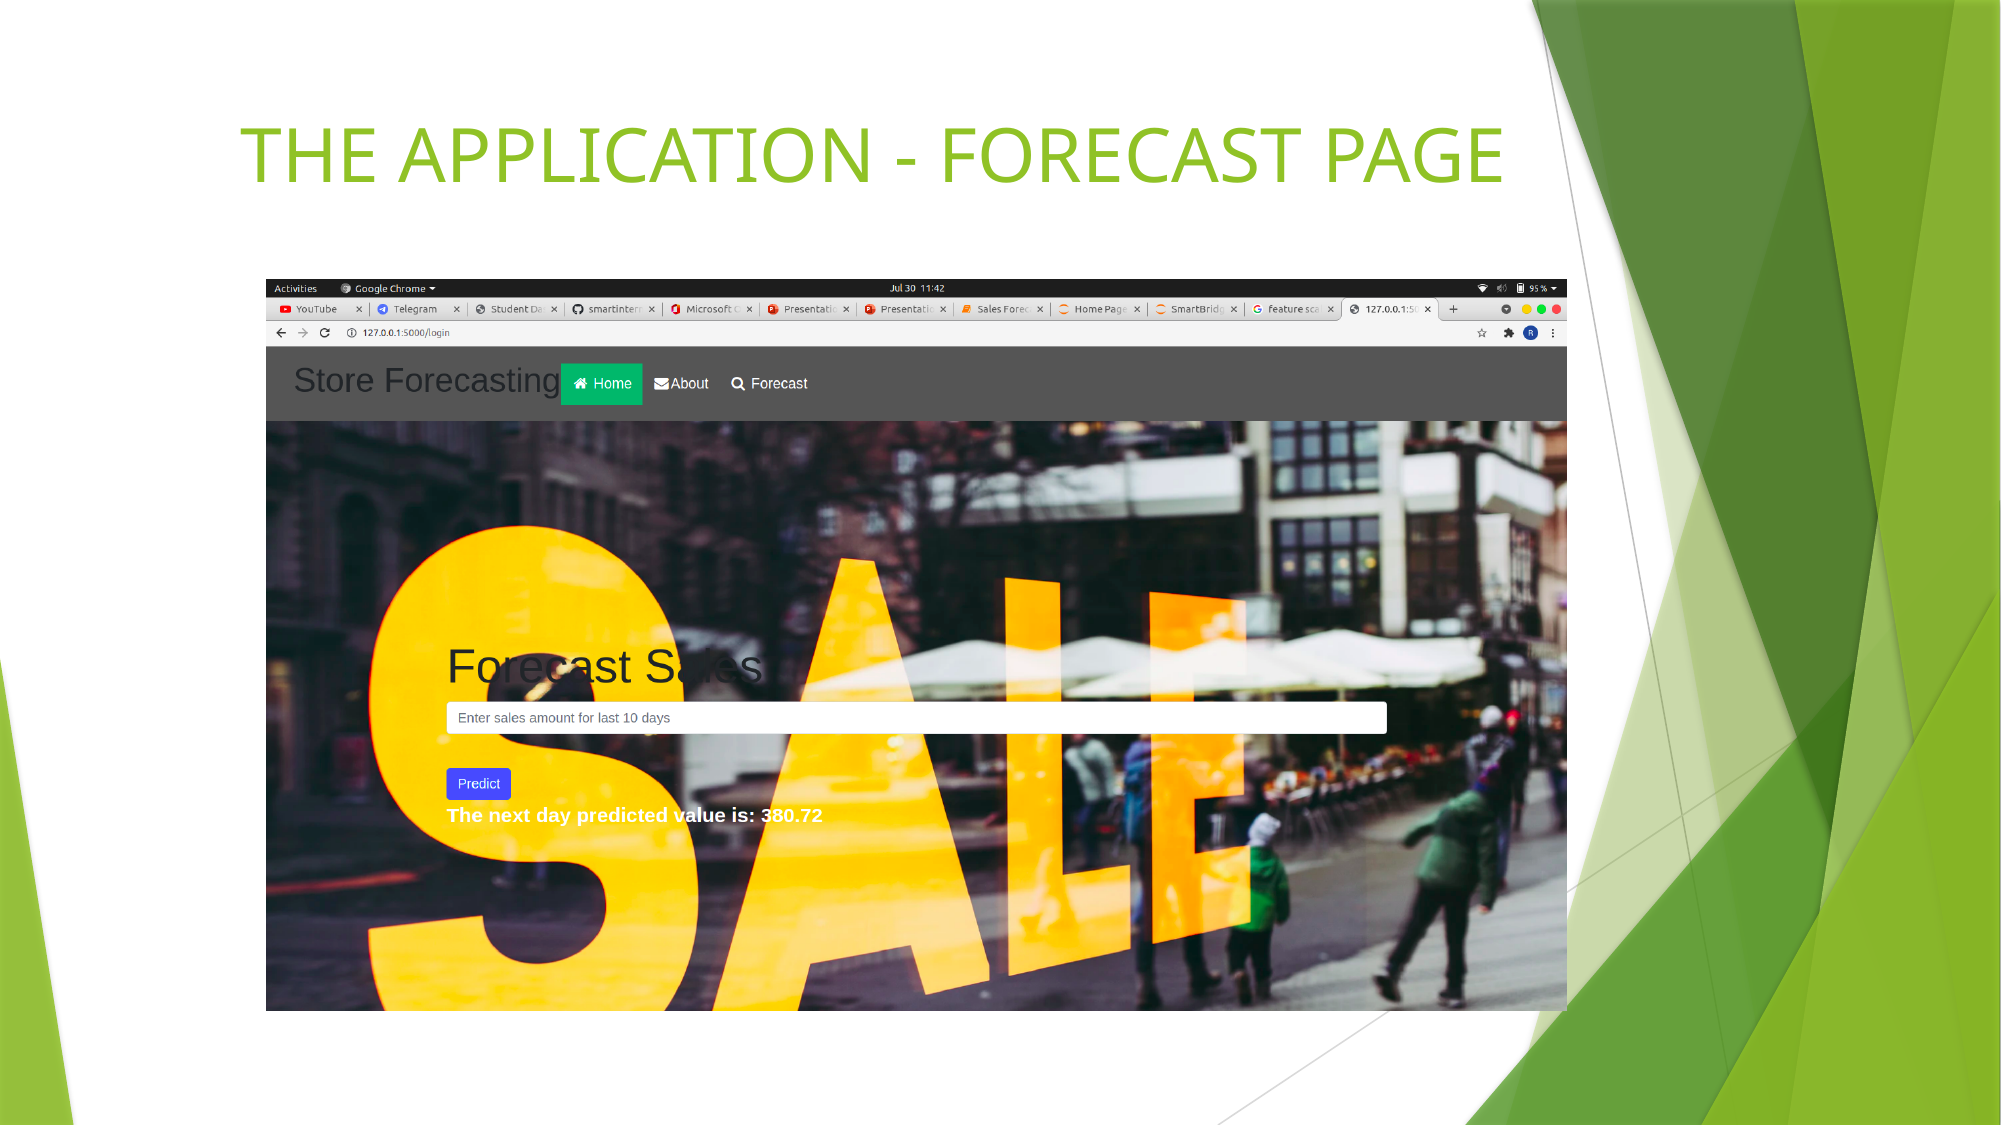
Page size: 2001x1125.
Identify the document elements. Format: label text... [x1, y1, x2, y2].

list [266, 279, 1567, 1012]
title THE APPLICATION - FORECAST PAGE [225, 99, 1636, 317]
